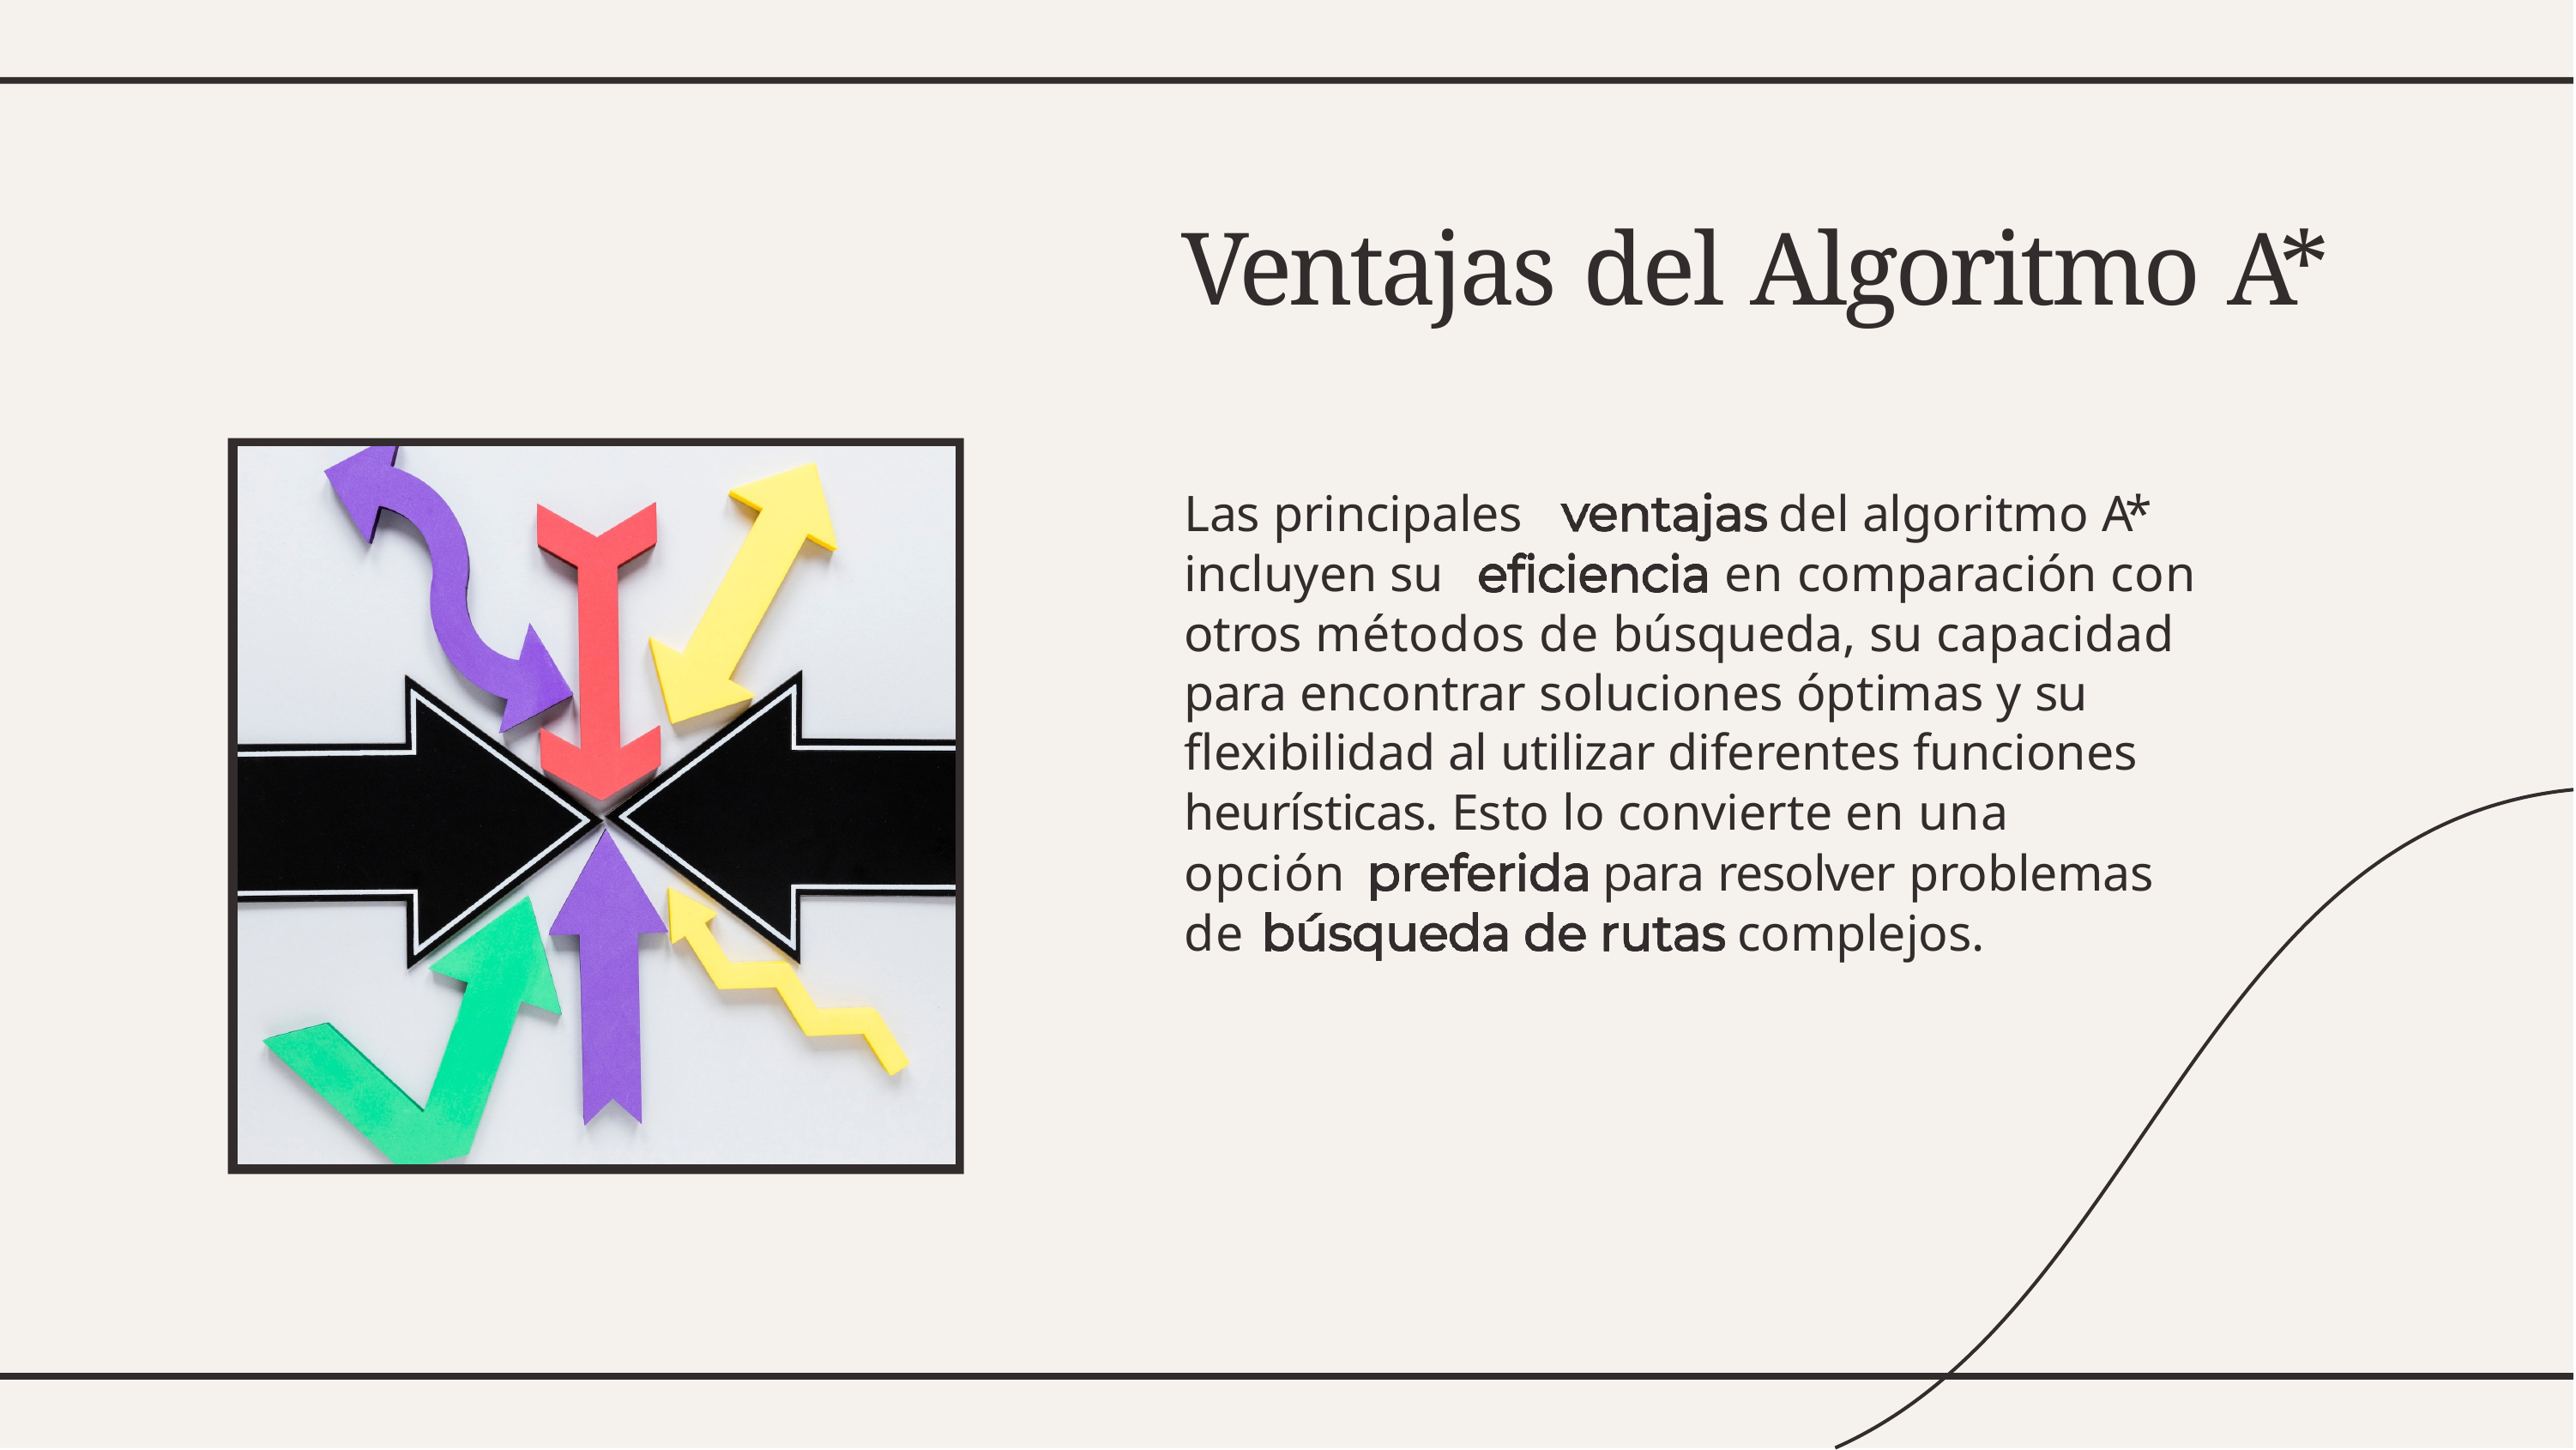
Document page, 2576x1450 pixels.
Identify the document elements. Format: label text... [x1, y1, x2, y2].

text_box para resolver problemas complejos. [1601, 839, 2197, 961]
text_box [1919, 789, 2573, 1373]
text_box opción de [1182, 839, 1355, 961]
text_box [1835, 1380, 1943, 1448]
text_box Las principales [1182, 480, 1551, 541]
title Ventajas del Algoritmo A* [122, 153, 2416, 447]
picture [1478, 553, 1708, 593]
picture [1560, 492, 1767, 542]
text_box incluyen su en comparación con otros métodos de búsqueda, su capacidad para encontrar soluciones óptimas y su ﬂexibilidad al utilizar diferentes funciones heurísticas. Esto lo convierte en una [1182, 541, 2231, 840]
picture [1264, 912, 1726, 962]
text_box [227, 438, 964, 1175]
picture [1371, 851, 1588, 901]
text_box [0, 76, 2573, 84]
text_box del algoritmo A* [1777, 480, 2175, 541]
text_box [0, 1373, 2573, 1380]
